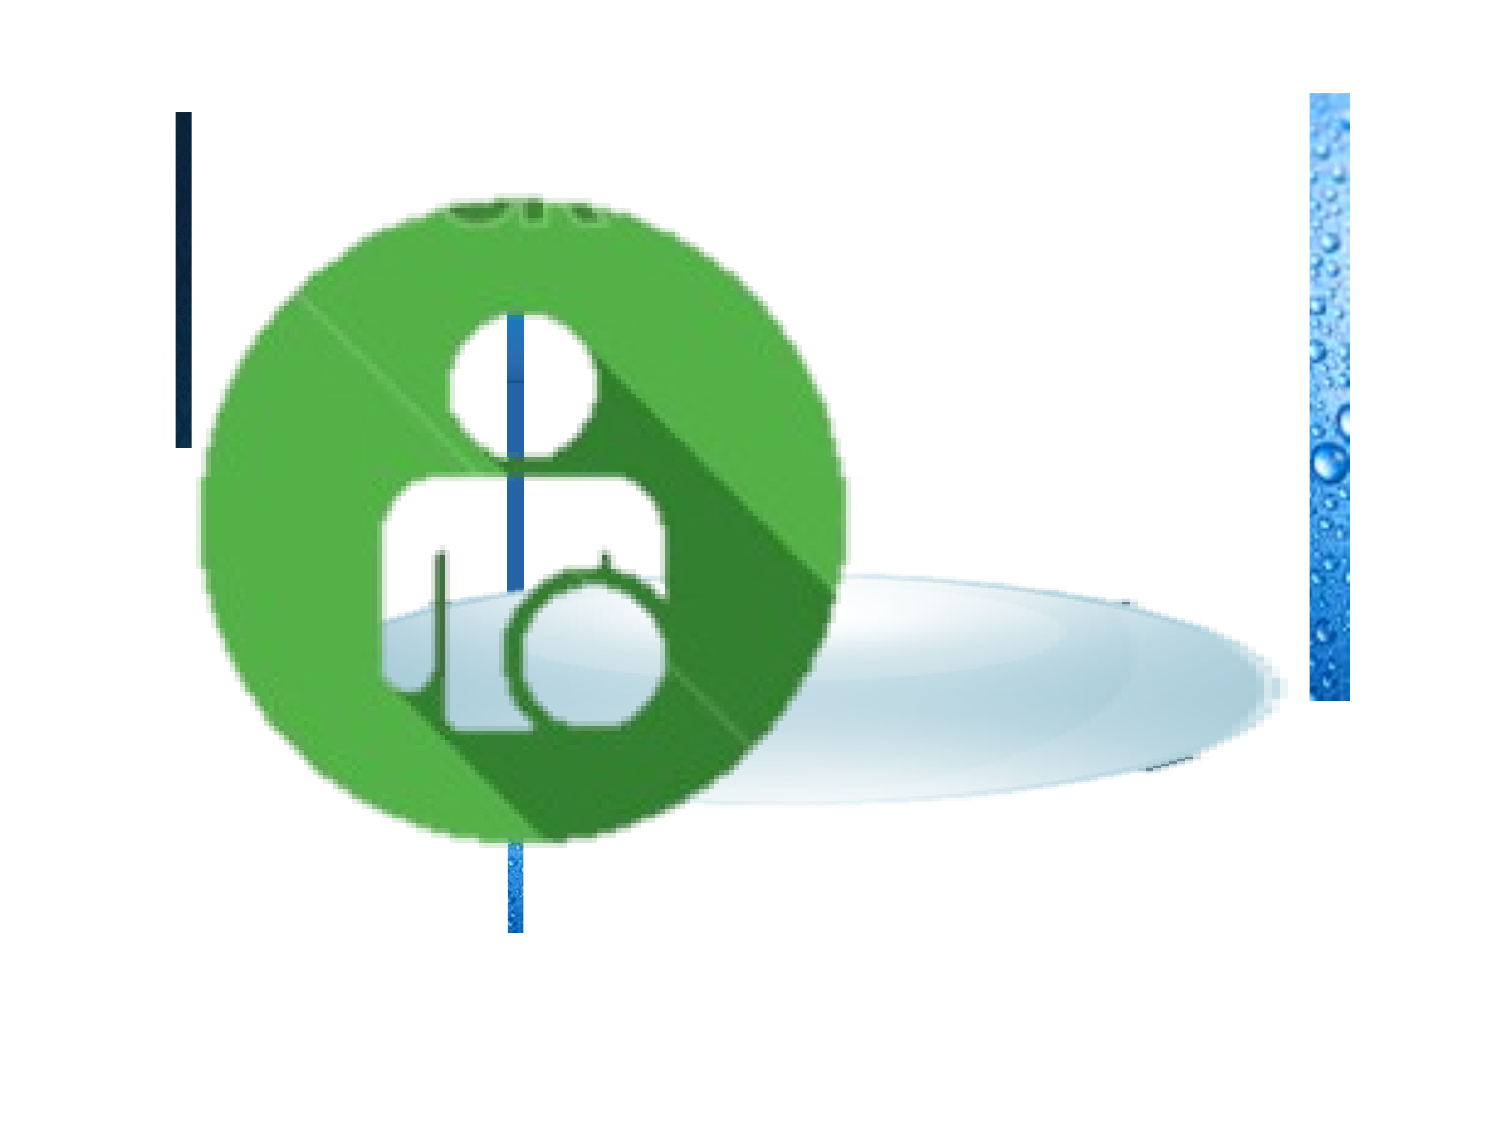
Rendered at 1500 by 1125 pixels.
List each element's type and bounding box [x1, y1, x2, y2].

picture [175, 112, 1288, 934]
picture [1309, 93, 1351, 702]
